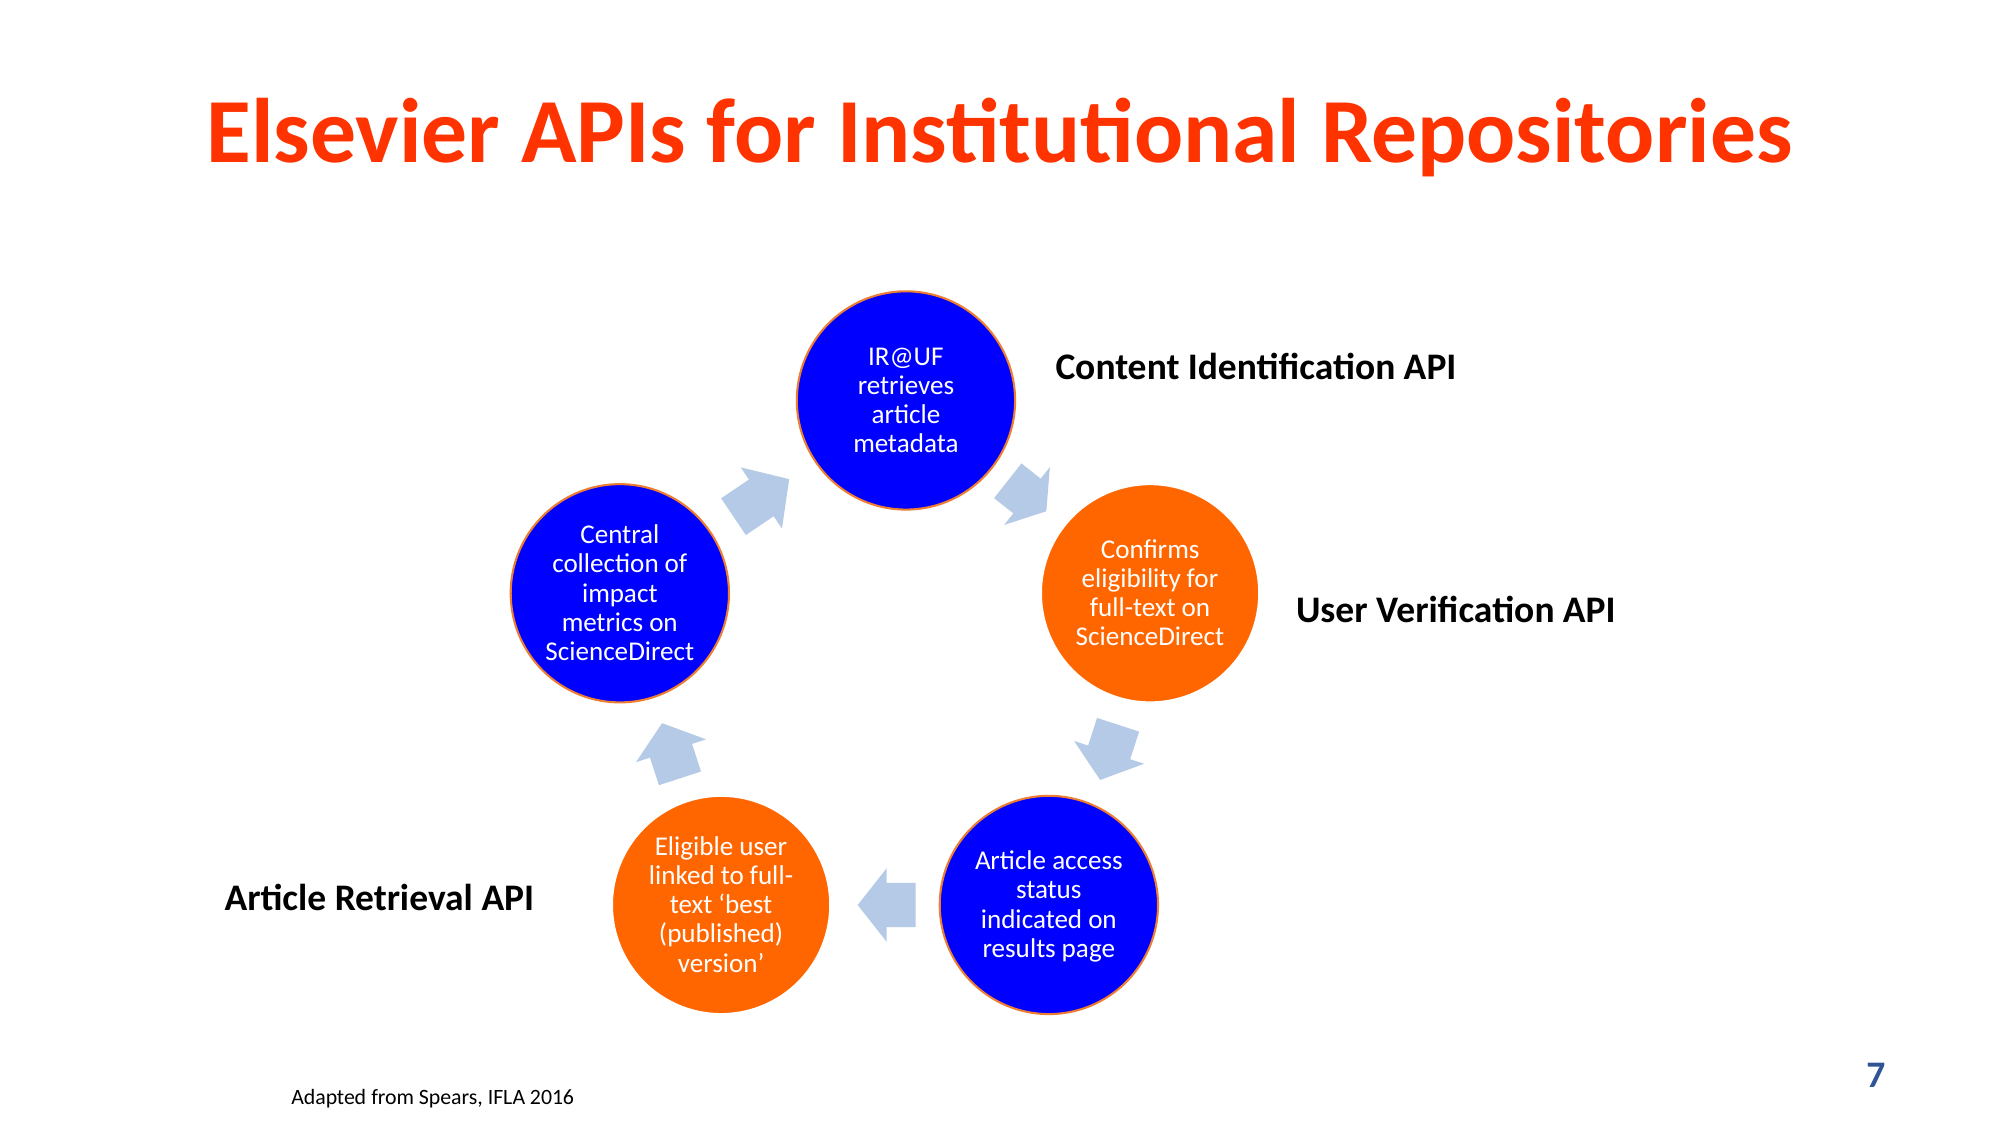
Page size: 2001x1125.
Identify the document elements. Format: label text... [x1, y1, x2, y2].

text_box User Verification API [1425, 577, 1673, 638]
text_box Adapted from Spears, IFLA 2016 [276, 1075, 737, 1117]
text_box 7 [1820, 1042, 1900, 1103]
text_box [345, 291, 1425, 1015]
text_box Content Identification API [1425, 334, 1556, 395]
text_box Article Retrieval API [209, 865, 345, 926]
title Elsevier APIs for Institutional Repositories [26, 84, 1975, 181]
